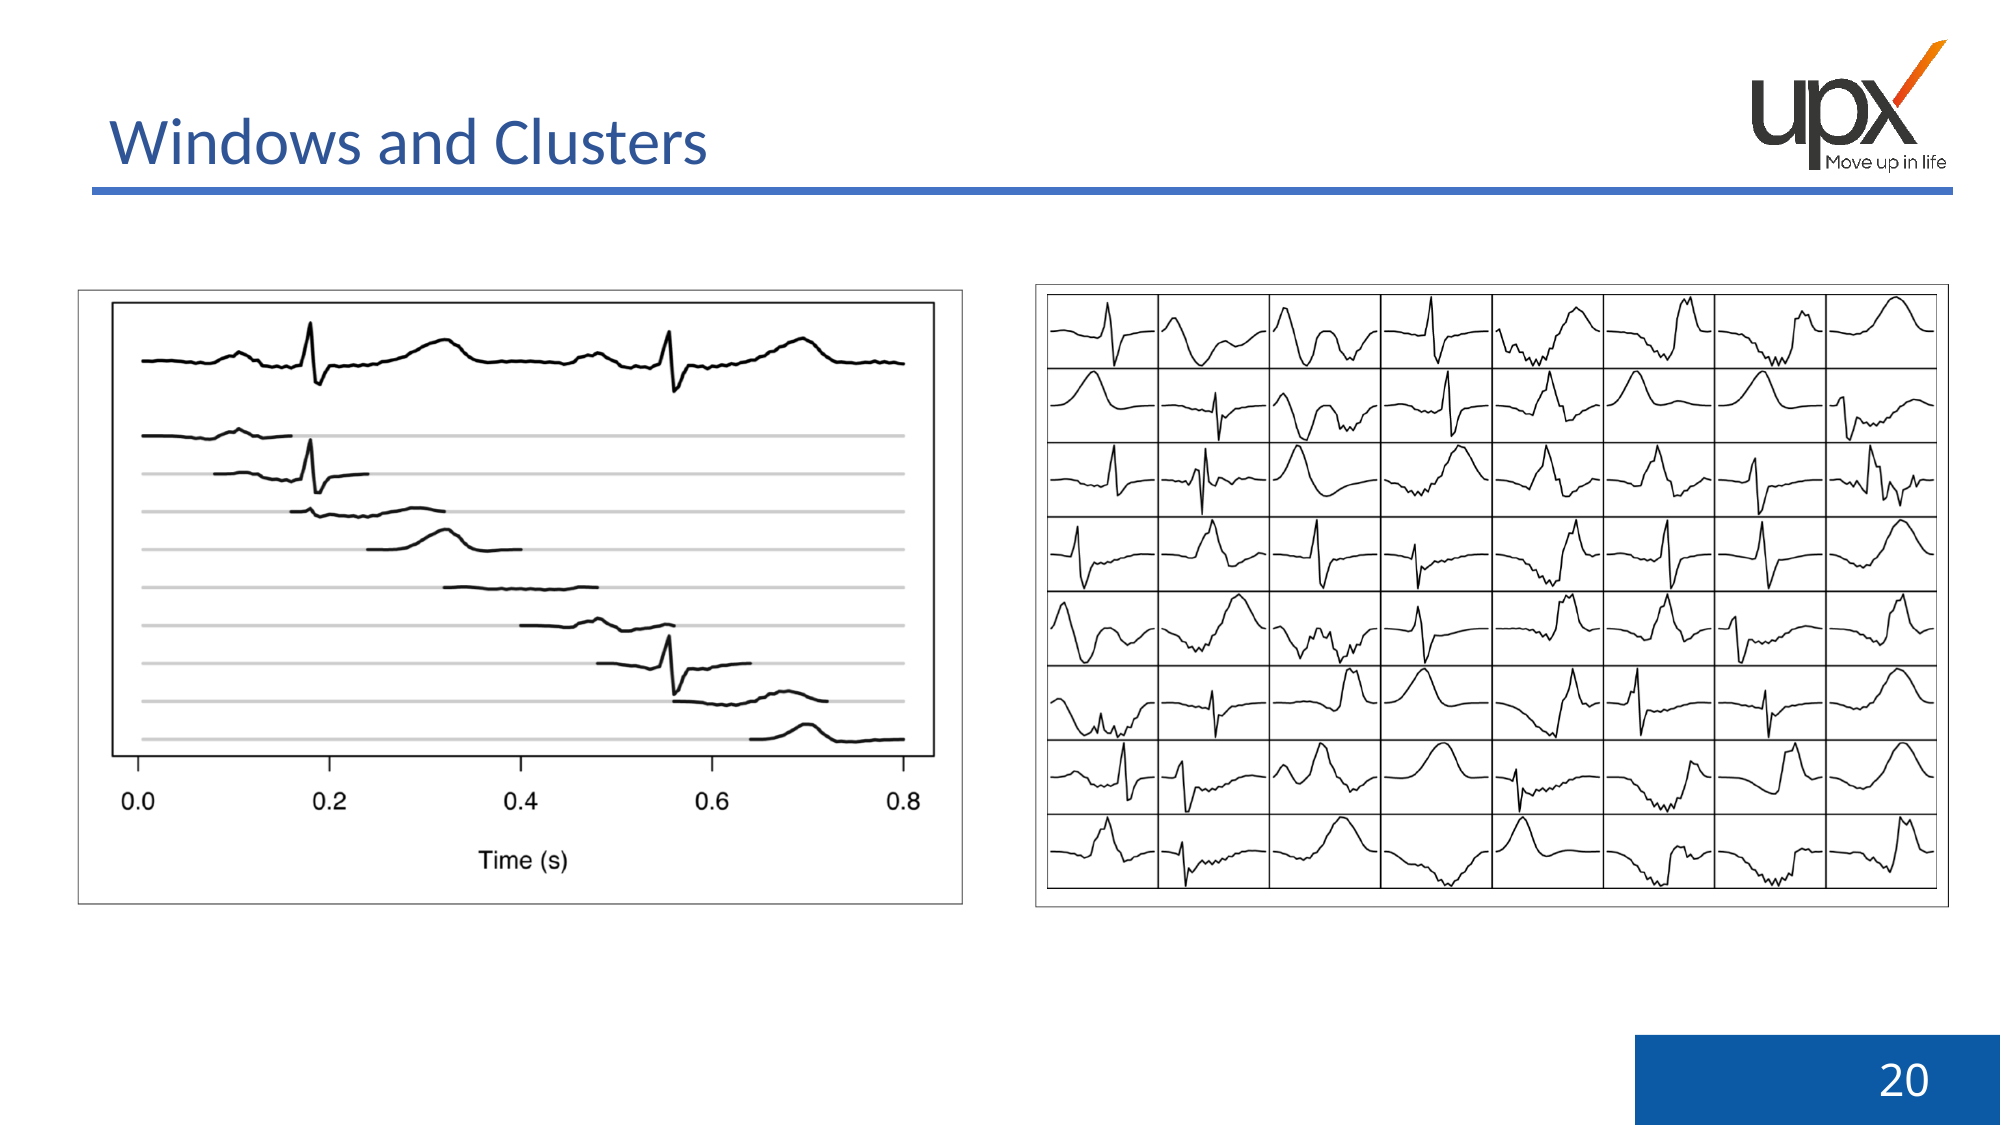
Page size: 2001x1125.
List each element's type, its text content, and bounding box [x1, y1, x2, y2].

text_box [1635, 1034, 2000, 1125]
text_box 20 [1863, 1043, 1945, 1113]
picture [1699, 0, 2000, 213]
picture [1025, 271, 1955, 929]
picture [69, 282, 965, 911]
text_box [90, 185, 1699, 197]
text_box Windows and Clusters [95, 90, 724, 185]
